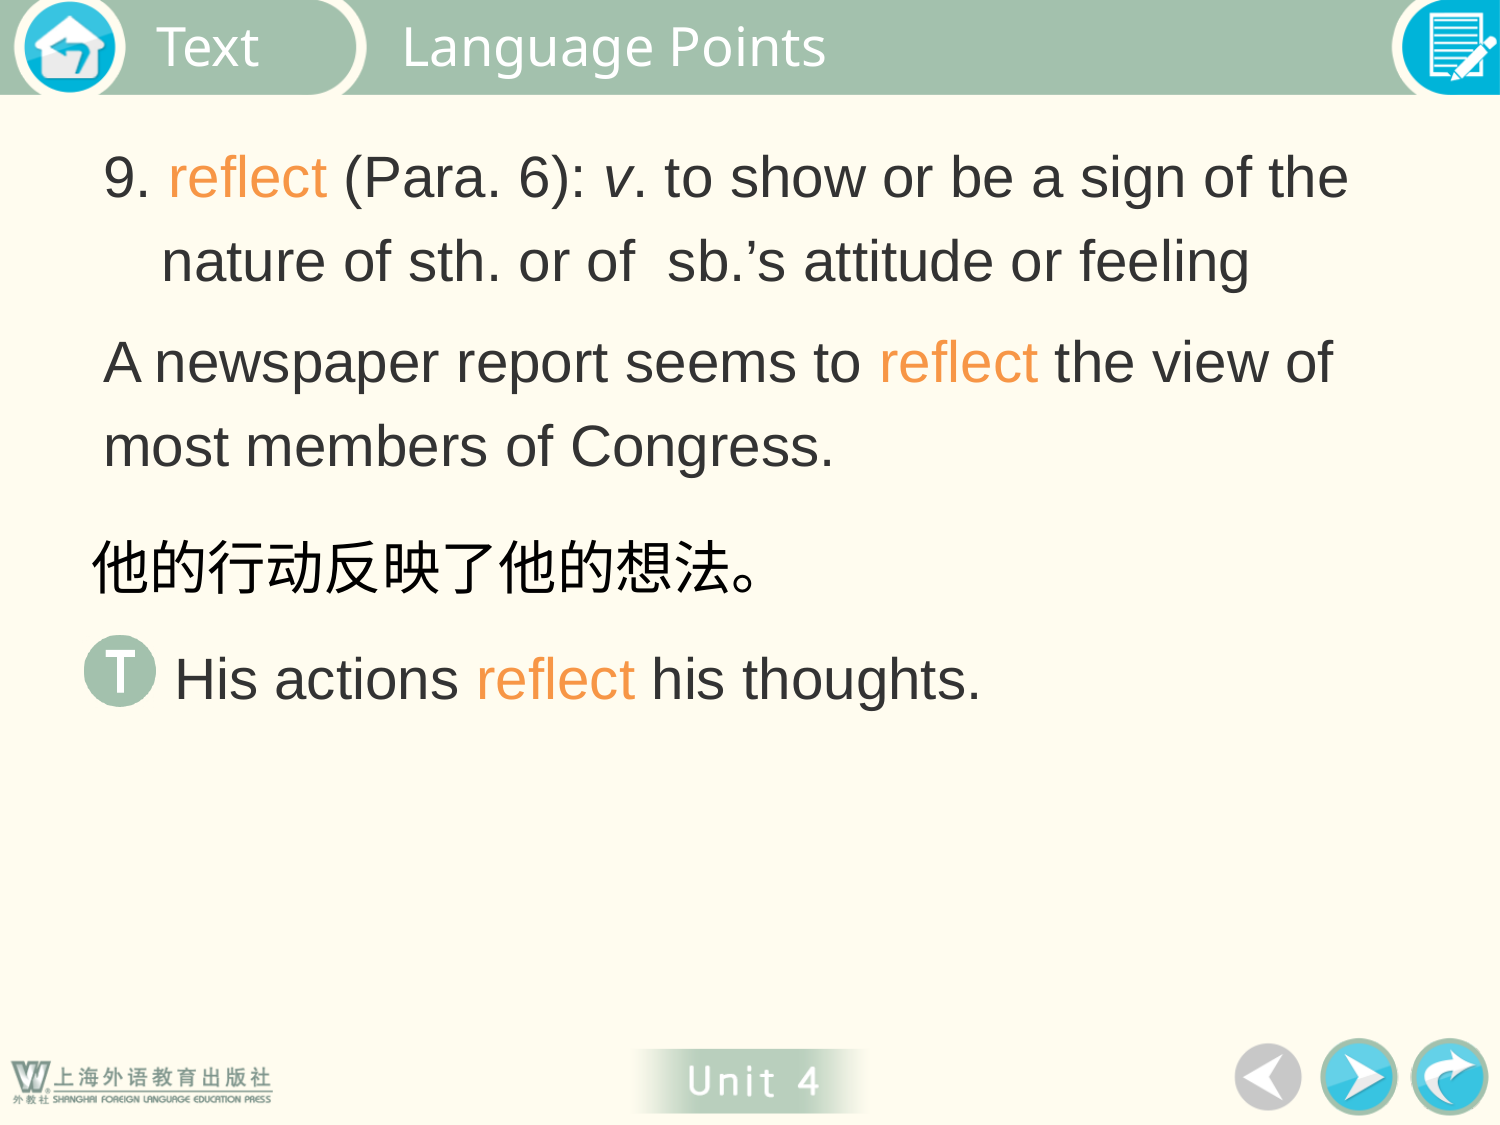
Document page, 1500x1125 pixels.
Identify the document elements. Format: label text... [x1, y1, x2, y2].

text_box [0, 111, 1500, 1025]
text_box Language Points [386, 4, 1289, 85]
picture [0, 0, 1500, 111]
picture [0, 1025, 1404, 1125]
picture [81, 633, 157, 708]
text_box [1404, 1025, 1500, 1125]
